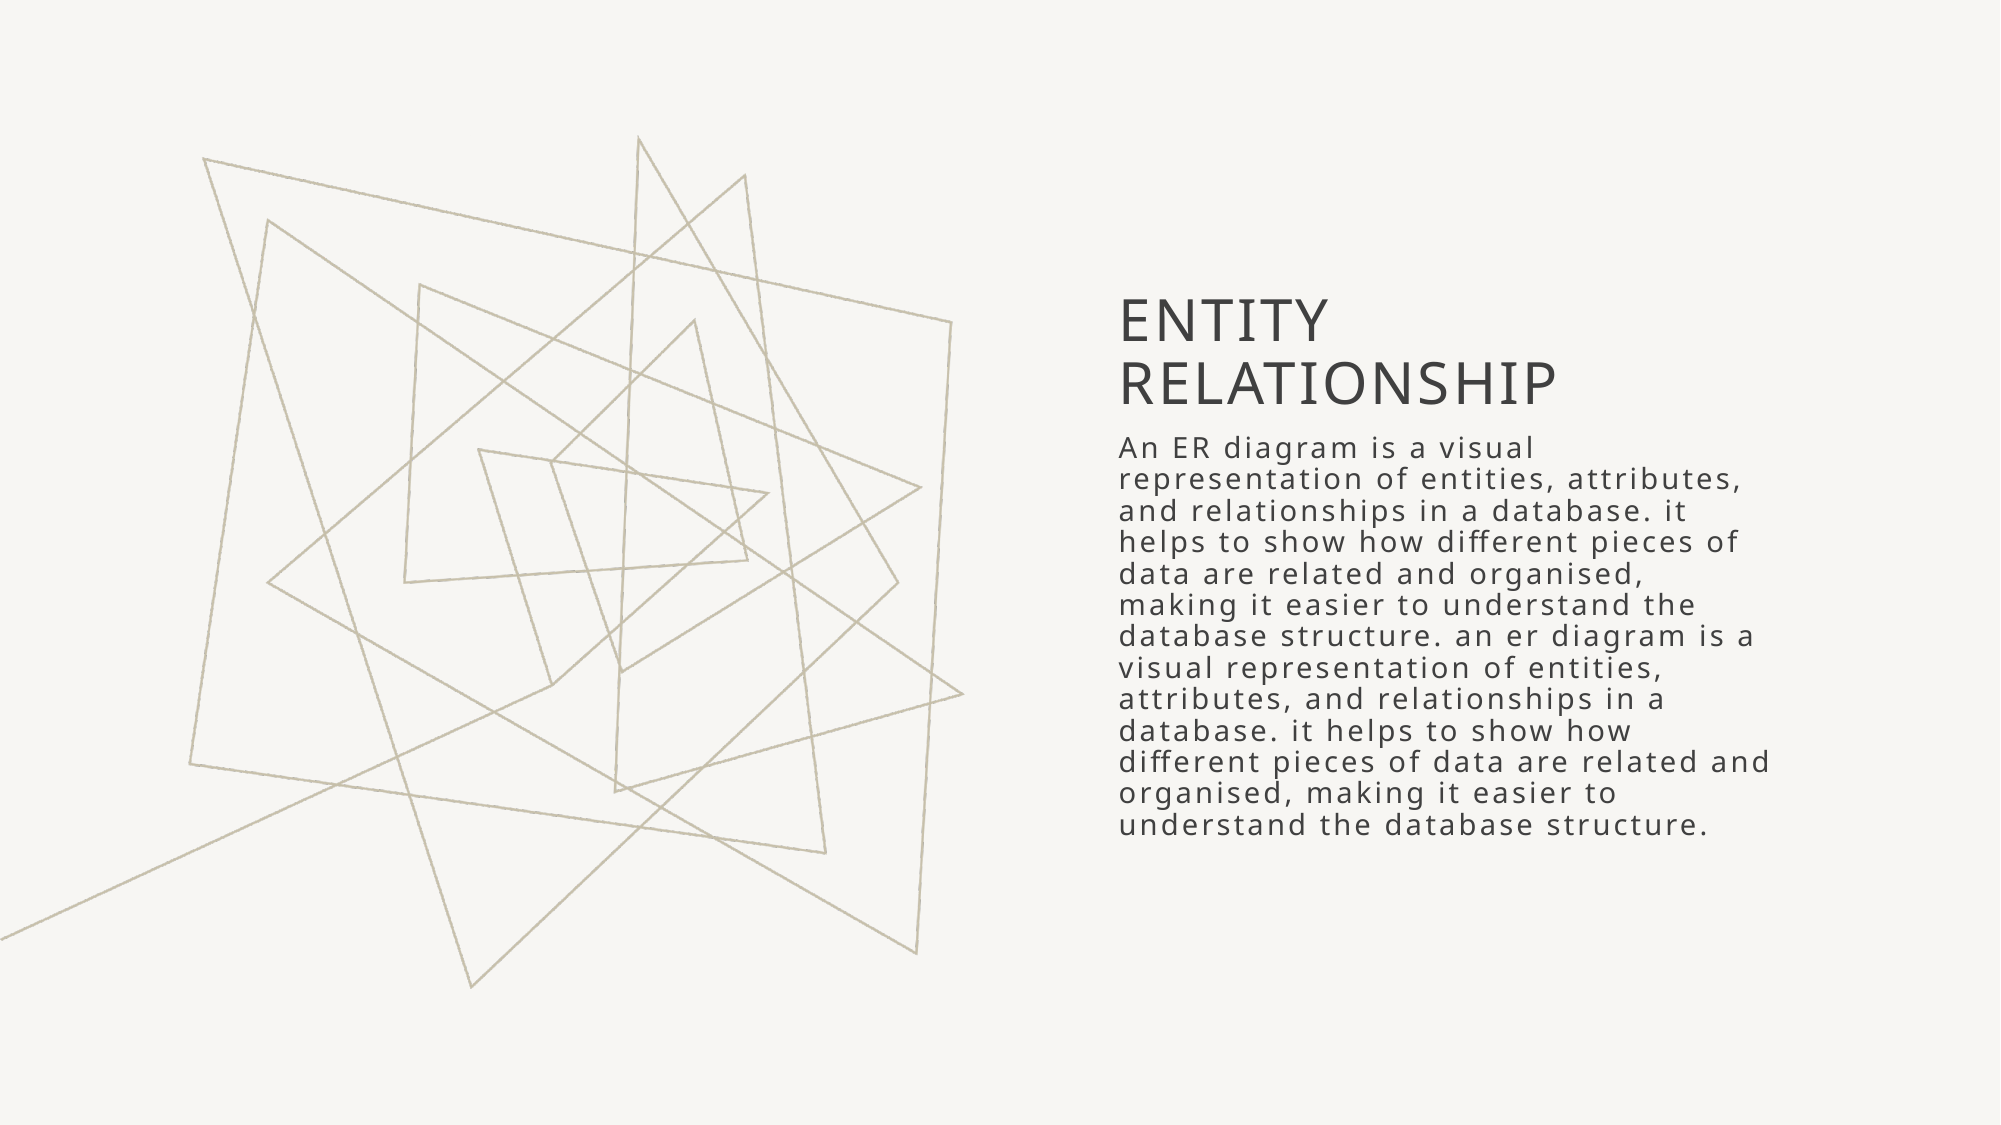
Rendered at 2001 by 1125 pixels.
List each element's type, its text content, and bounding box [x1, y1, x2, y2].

picture [0, 135, 965, 989]
title Entity Relationship [1103, 213, 1790, 401]
text_box An ER diagram is a visual representation of entities, attributes, and relationships in a database. it helps to show how different pieces of data are related and organised, making it easier to understand the database structure. an er diagram is a visual representation of entities, attributes, and relationships in a database. it helps to show how different pieces of data are related and organised, making it easier to understand the database structure. [1103, 401, 1790, 919]
